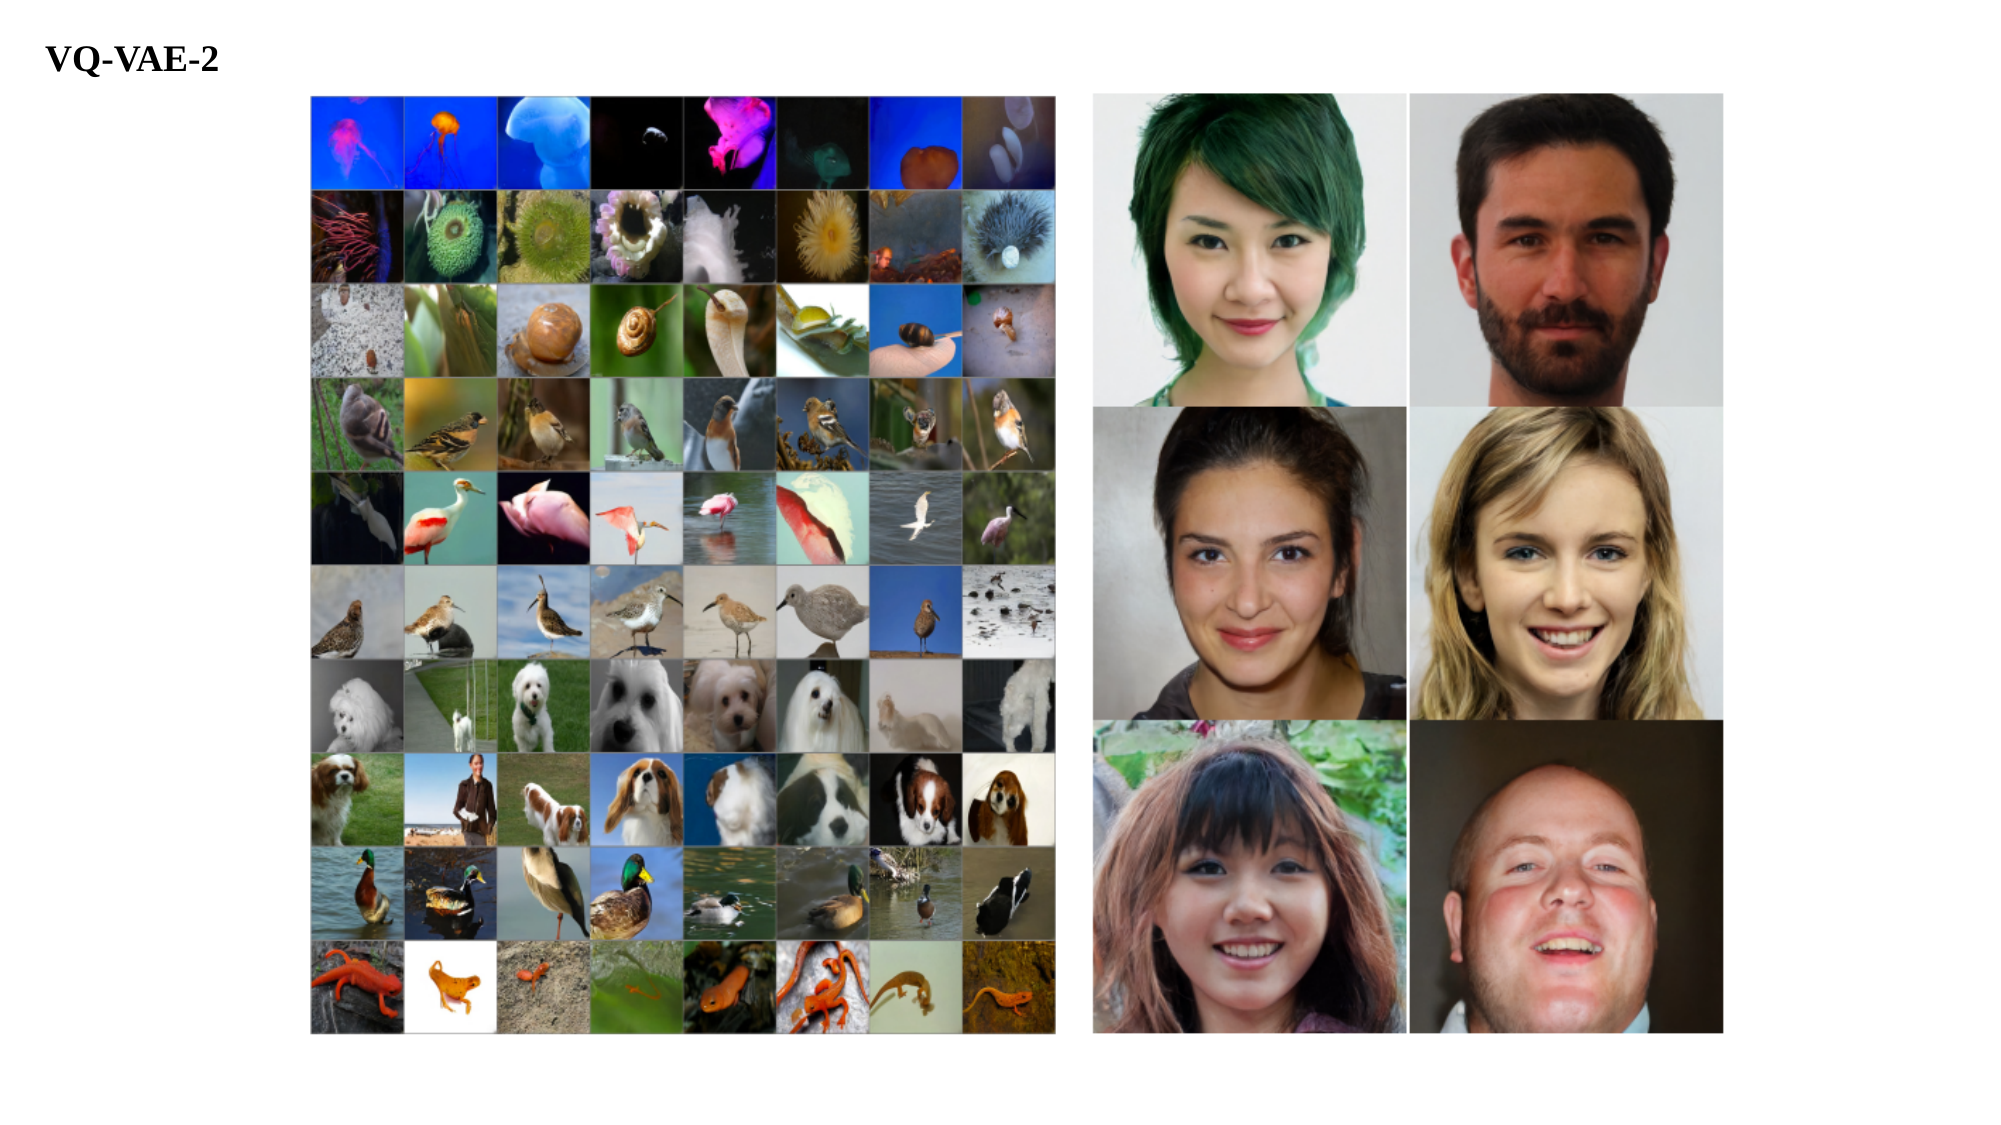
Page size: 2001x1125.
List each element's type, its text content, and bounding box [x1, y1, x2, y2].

picture [302, 85, 1063, 1040]
text_box VQ-VAE-2 [30, 26, 452, 87]
picture [1074, 76, 1738, 1040]
